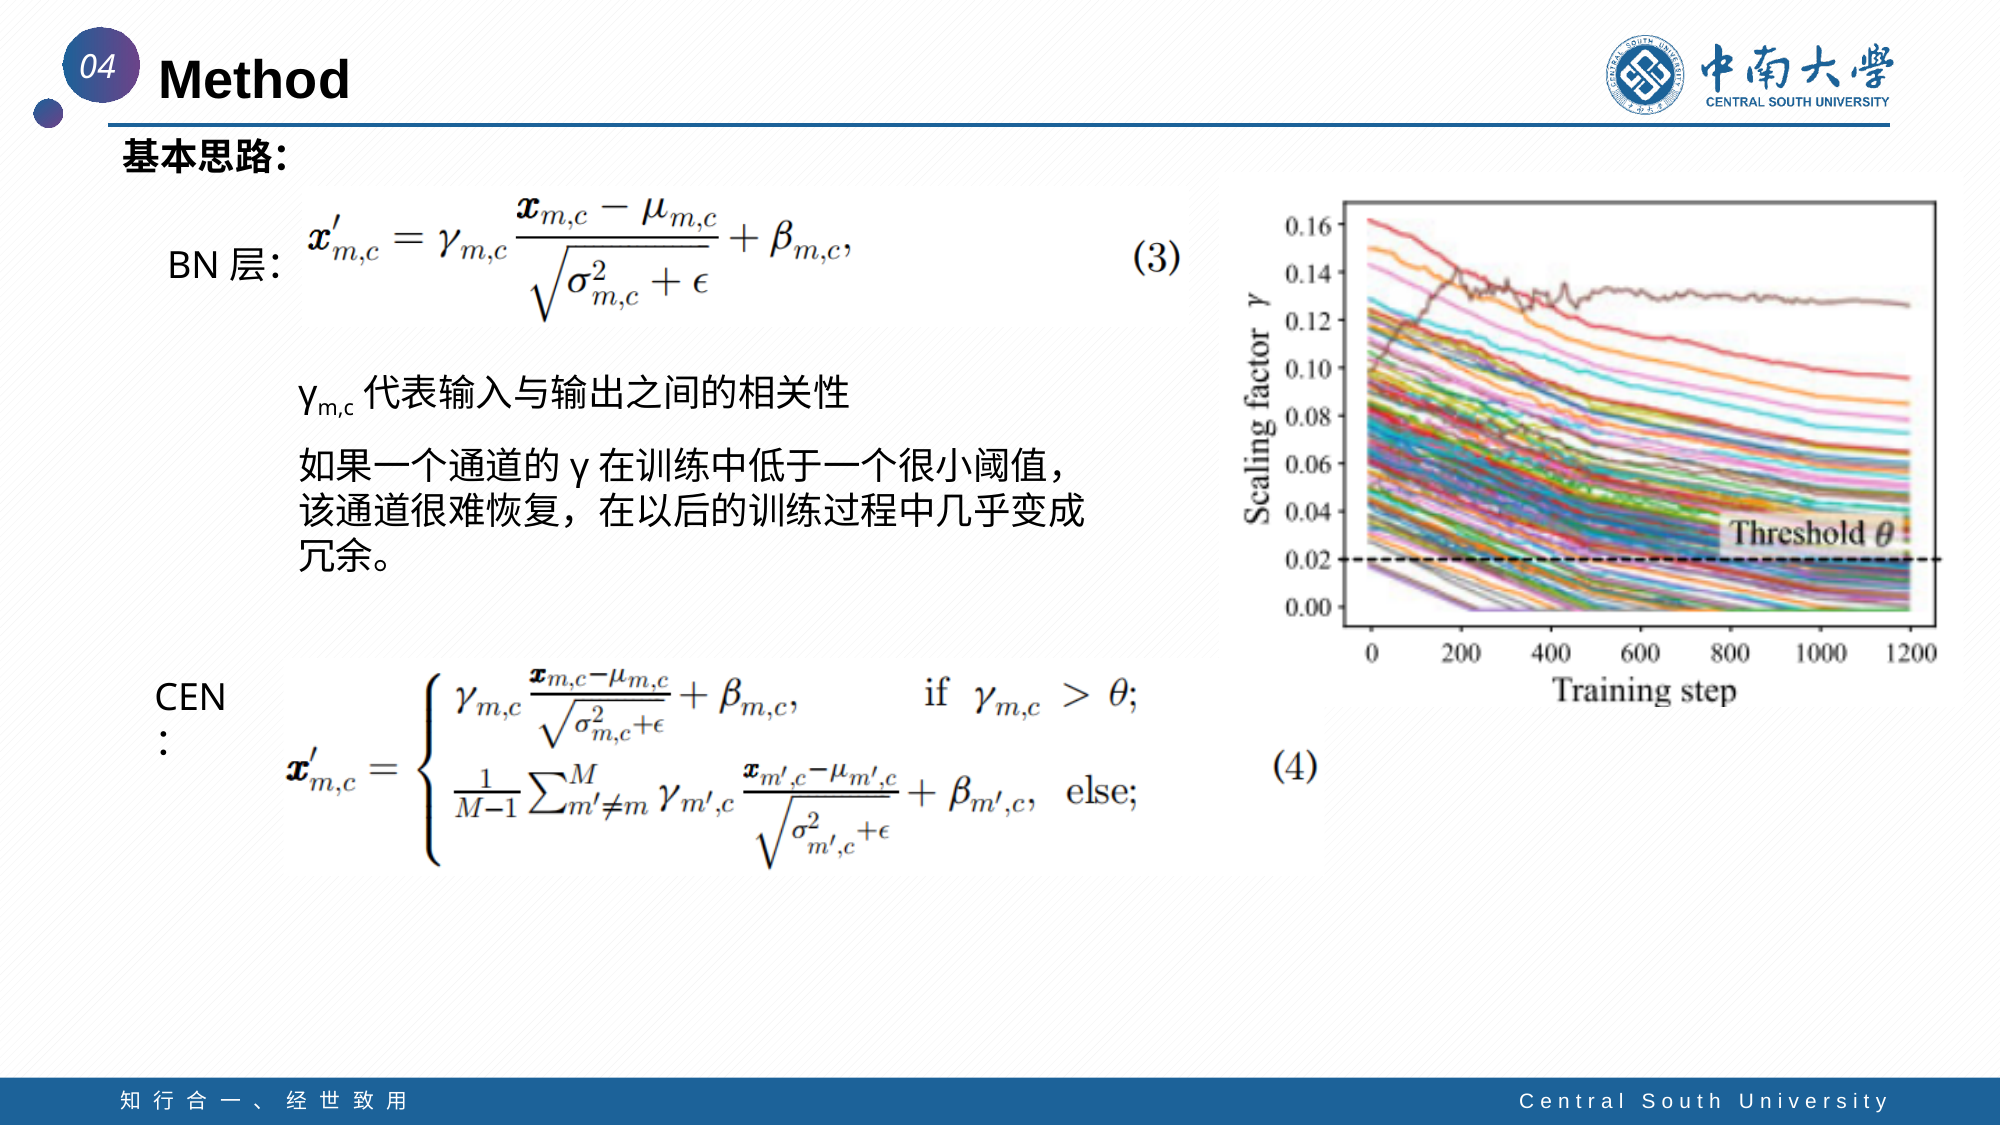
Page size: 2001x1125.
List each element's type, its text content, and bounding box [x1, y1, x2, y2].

text_box [0, 1077, 2000, 1125]
picture [1595, 28, 1907, 121]
picture [283, 172, 1964, 876]
text_box Method [158, 0, 1050, 118]
text_box Central South University [1504, 1080, 1902, 1120]
text_box γm,c代表输入与输出之间的相关性 [283, 361, 1076, 428]
text_box 基本思路： [108, 125, 1890, 186]
text_box 知行合一、经世致用 [105, 1080, 423, 1120]
text_box 如果一个通道的γ在训练中低于一个很小阈值，该通道很难恢复，在以后的训练过程中几乎变成冗余。 [283, 434, 1131, 585]
text_box BN层： [152, 233, 302, 294]
text_box CEN： [139, 665, 283, 771]
picture [302, 186, 1189, 327]
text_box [33, 26, 153, 128]
